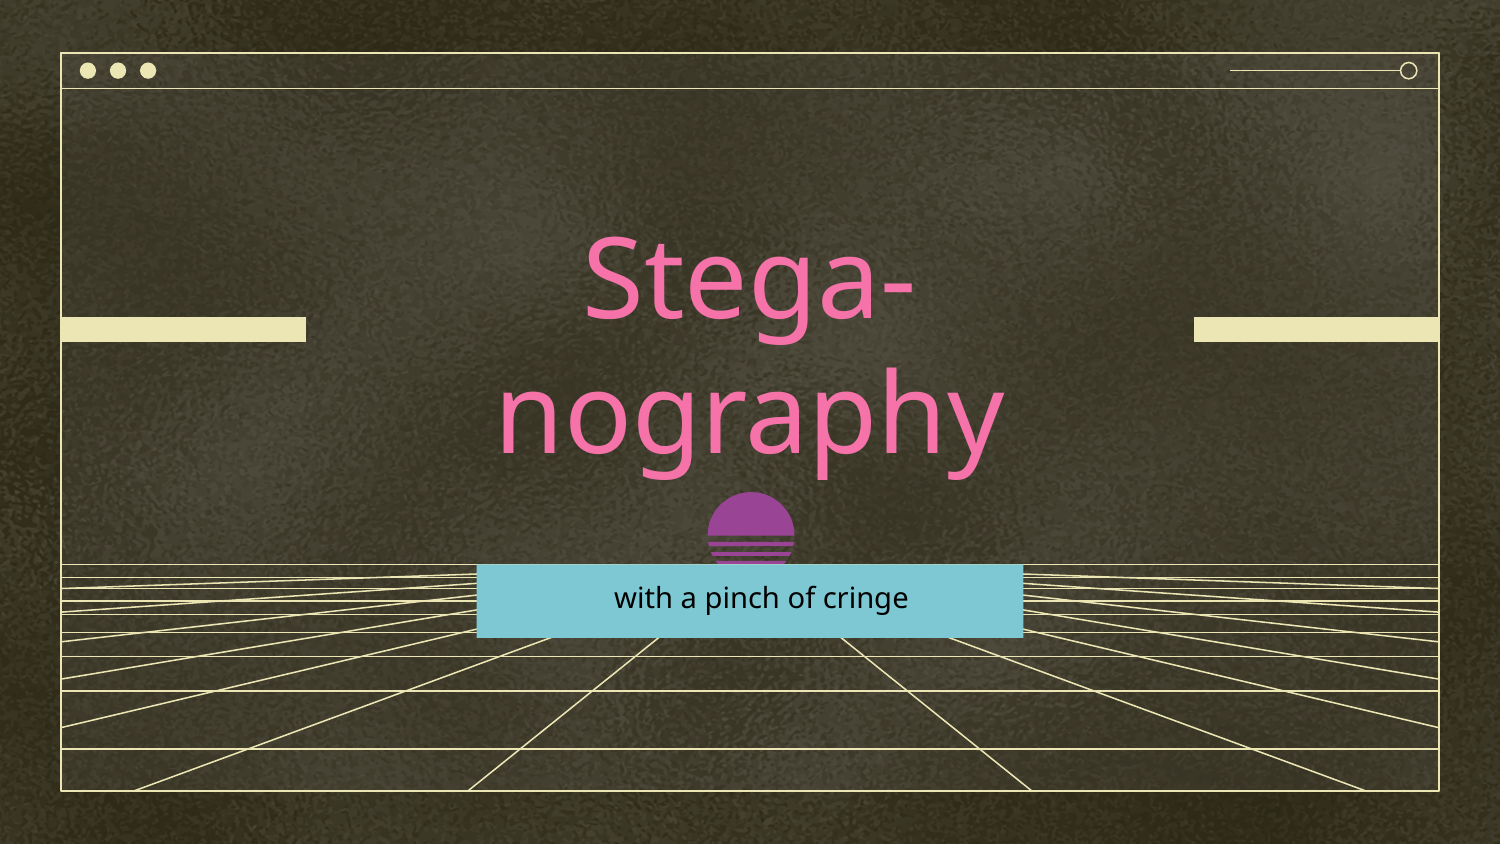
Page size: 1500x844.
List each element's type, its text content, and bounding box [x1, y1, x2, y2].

subtitle with a pinch of cringe [476, 564, 1024, 638]
title Stega- nography [216, 75, 1284, 492]
